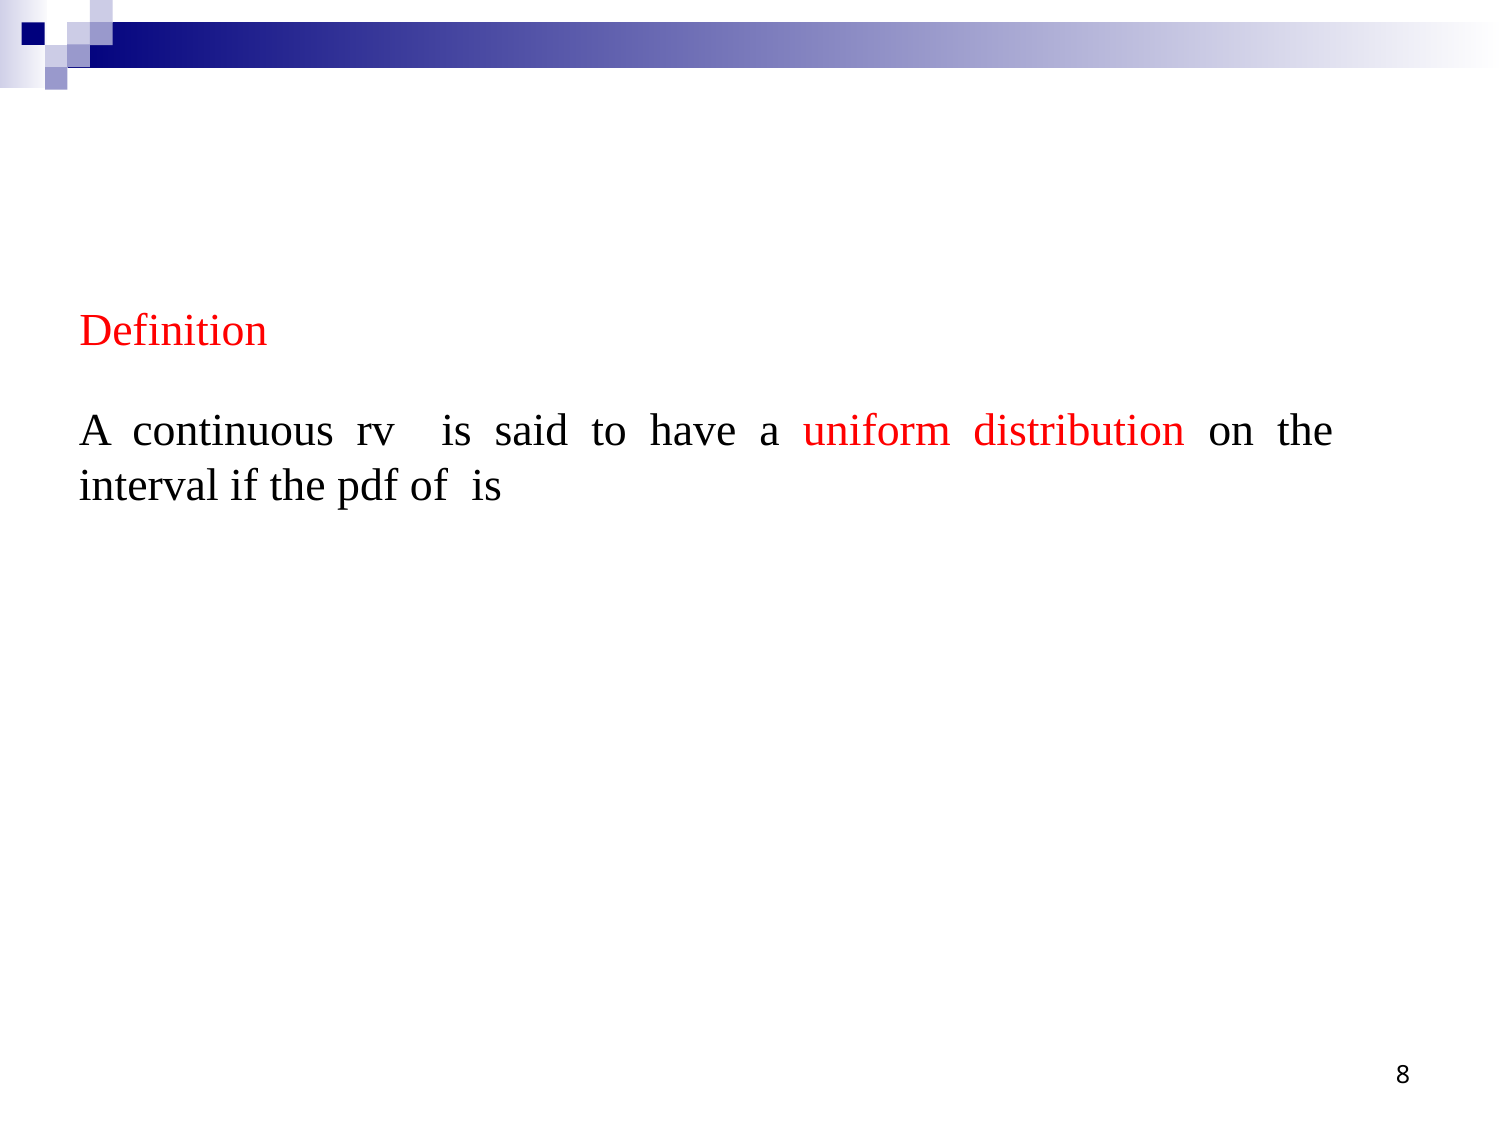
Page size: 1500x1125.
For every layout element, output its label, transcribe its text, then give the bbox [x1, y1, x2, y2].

text_box Definition [64, 292, 353, 362]
slide_number 8 [1074, 1024, 1426, 1101]
